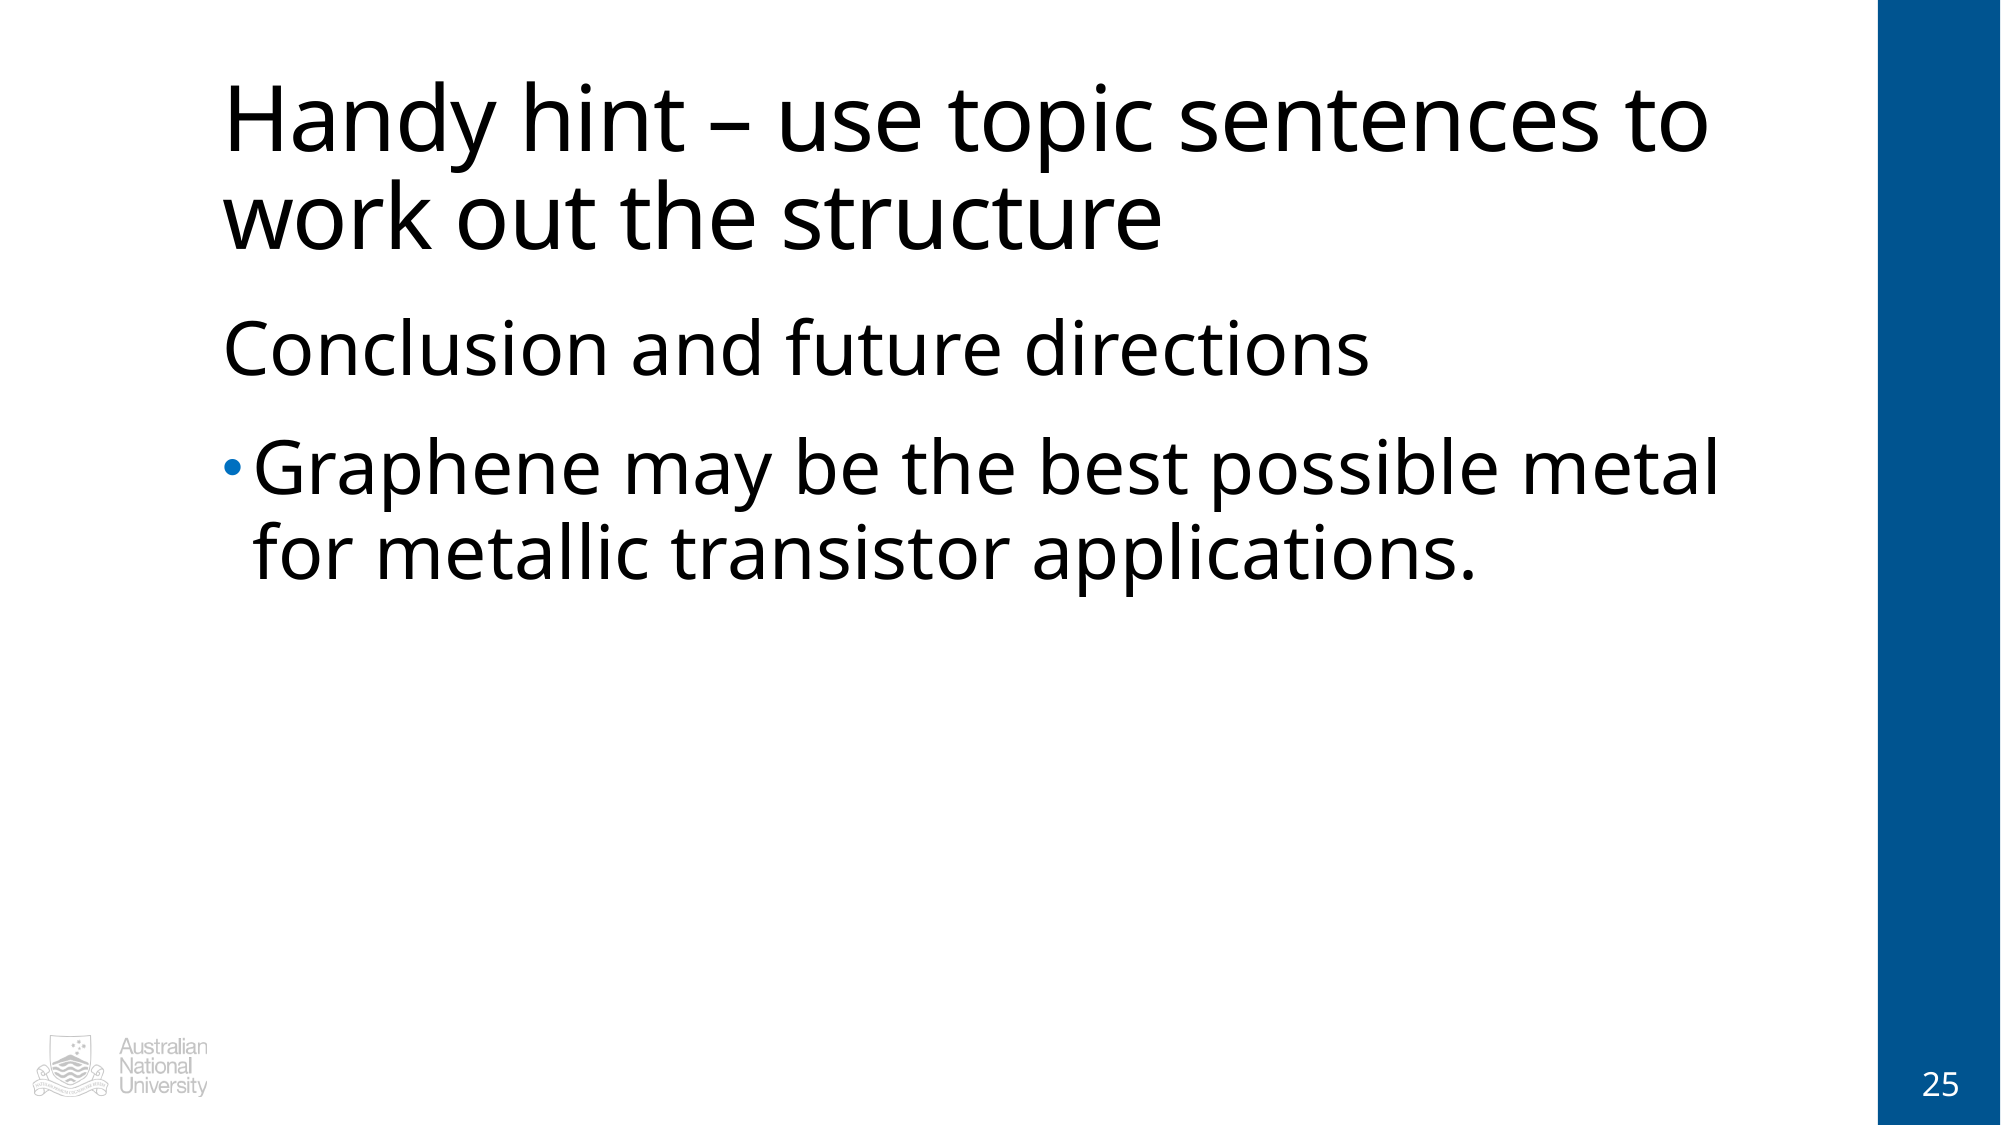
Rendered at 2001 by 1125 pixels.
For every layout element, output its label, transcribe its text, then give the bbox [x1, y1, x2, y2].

list Conclusion and future directions Graphene may be the best possible metal for metallic transistor applications. [206, 299, 1797, 1014]
slide_number 25 [1897, 1055, 1984, 1106]
title Handy hint – use topic sentences to work out the structure [206, 60, 1797, 278]
